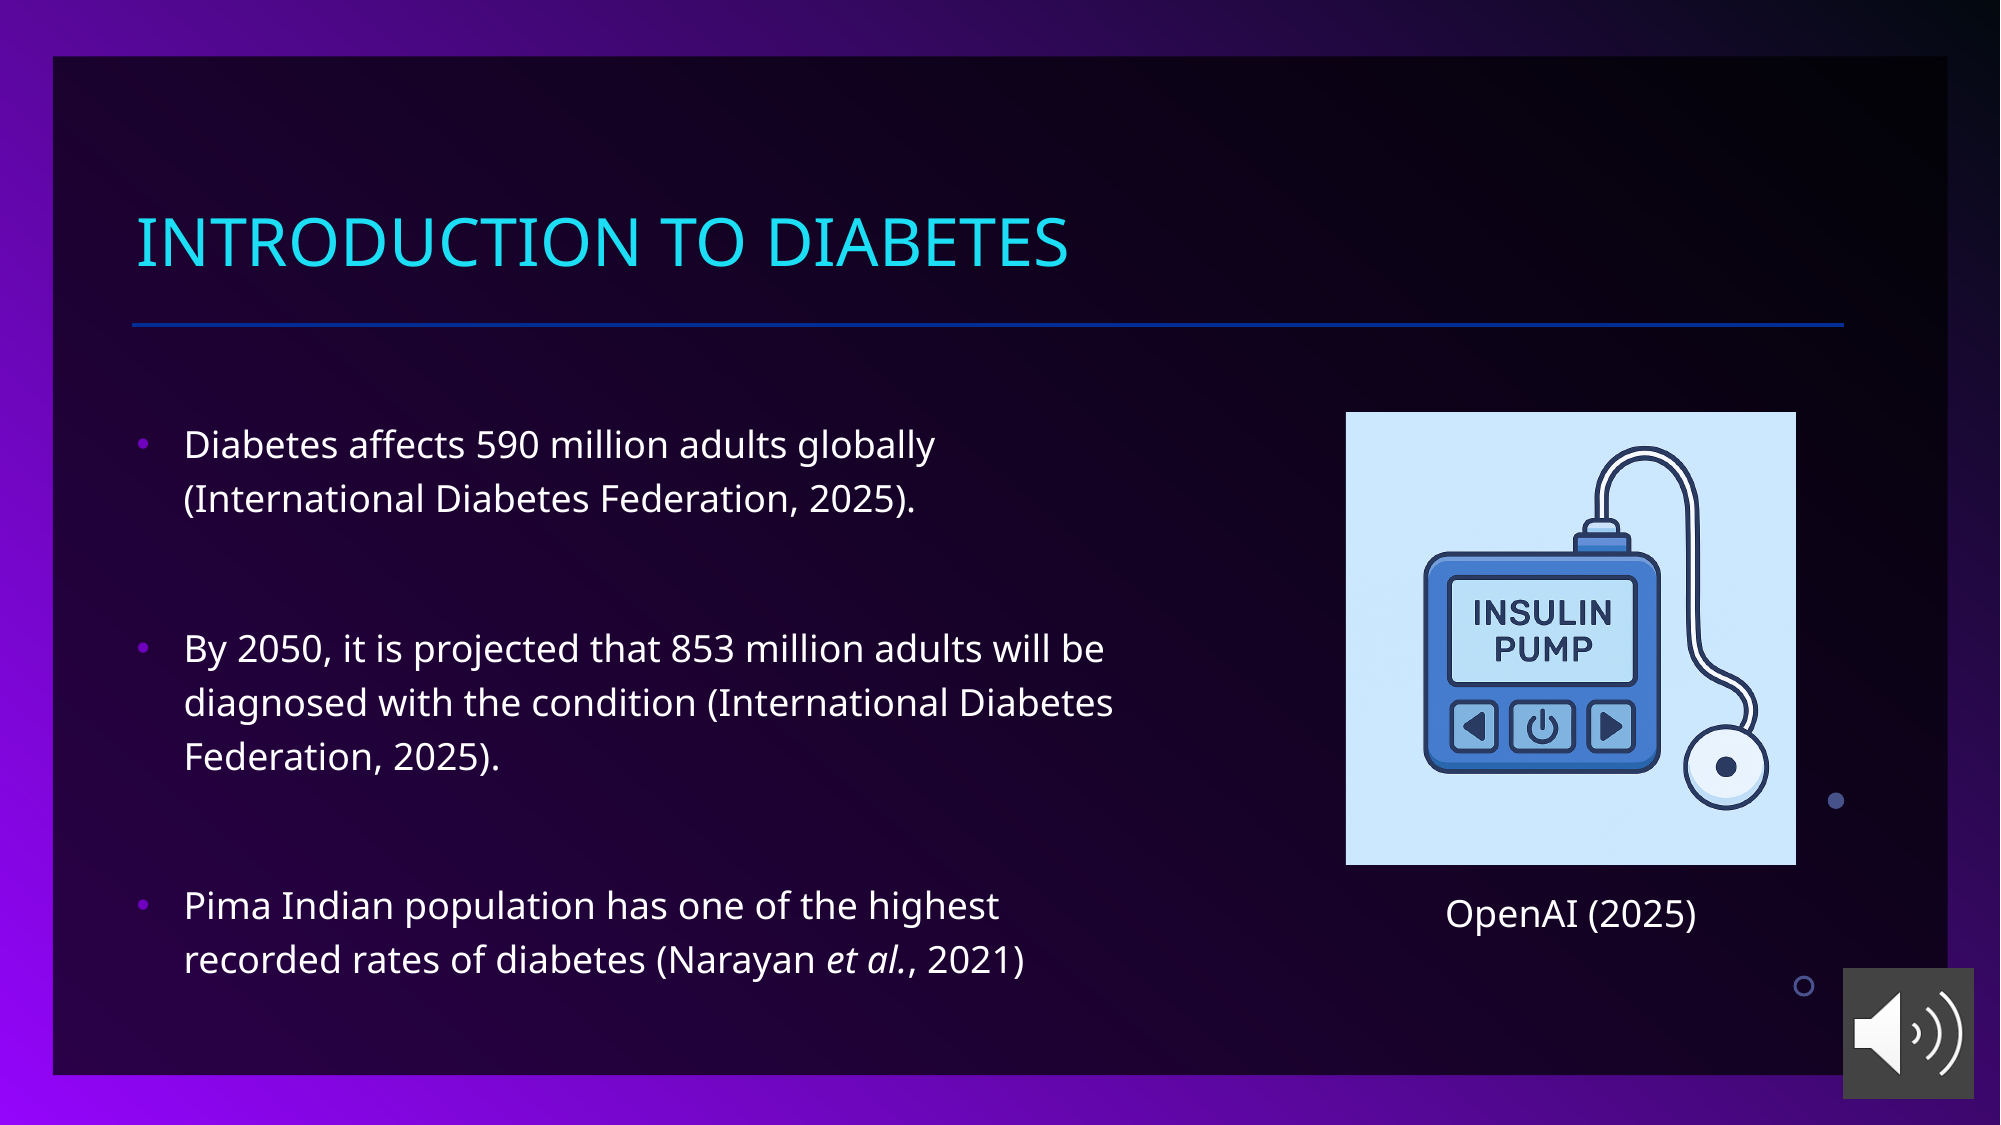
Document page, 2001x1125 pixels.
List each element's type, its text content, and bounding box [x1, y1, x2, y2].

picture [1345, 412, 1796, 865]
list Diabetes affects 590 million adults globally (International Diabetes Federation, 2025). By 2050, it is projected that 853 million adults will be diagnosed with the condition (International Diabetes Federation, 2025). Pima Indian population has one of the highest recorded rates of diabetes (Narayan et al., 2021) [121, 404, 1179, 1016]
text_box OpenAI (2025) [1430, 882, 1712, 942]
title Introduction to diabetes [121, 70, 1845, 289]
picture [1841, 966, 1975, 1100]
slide_number 3 [1499, 1021, 1841, 1082]
